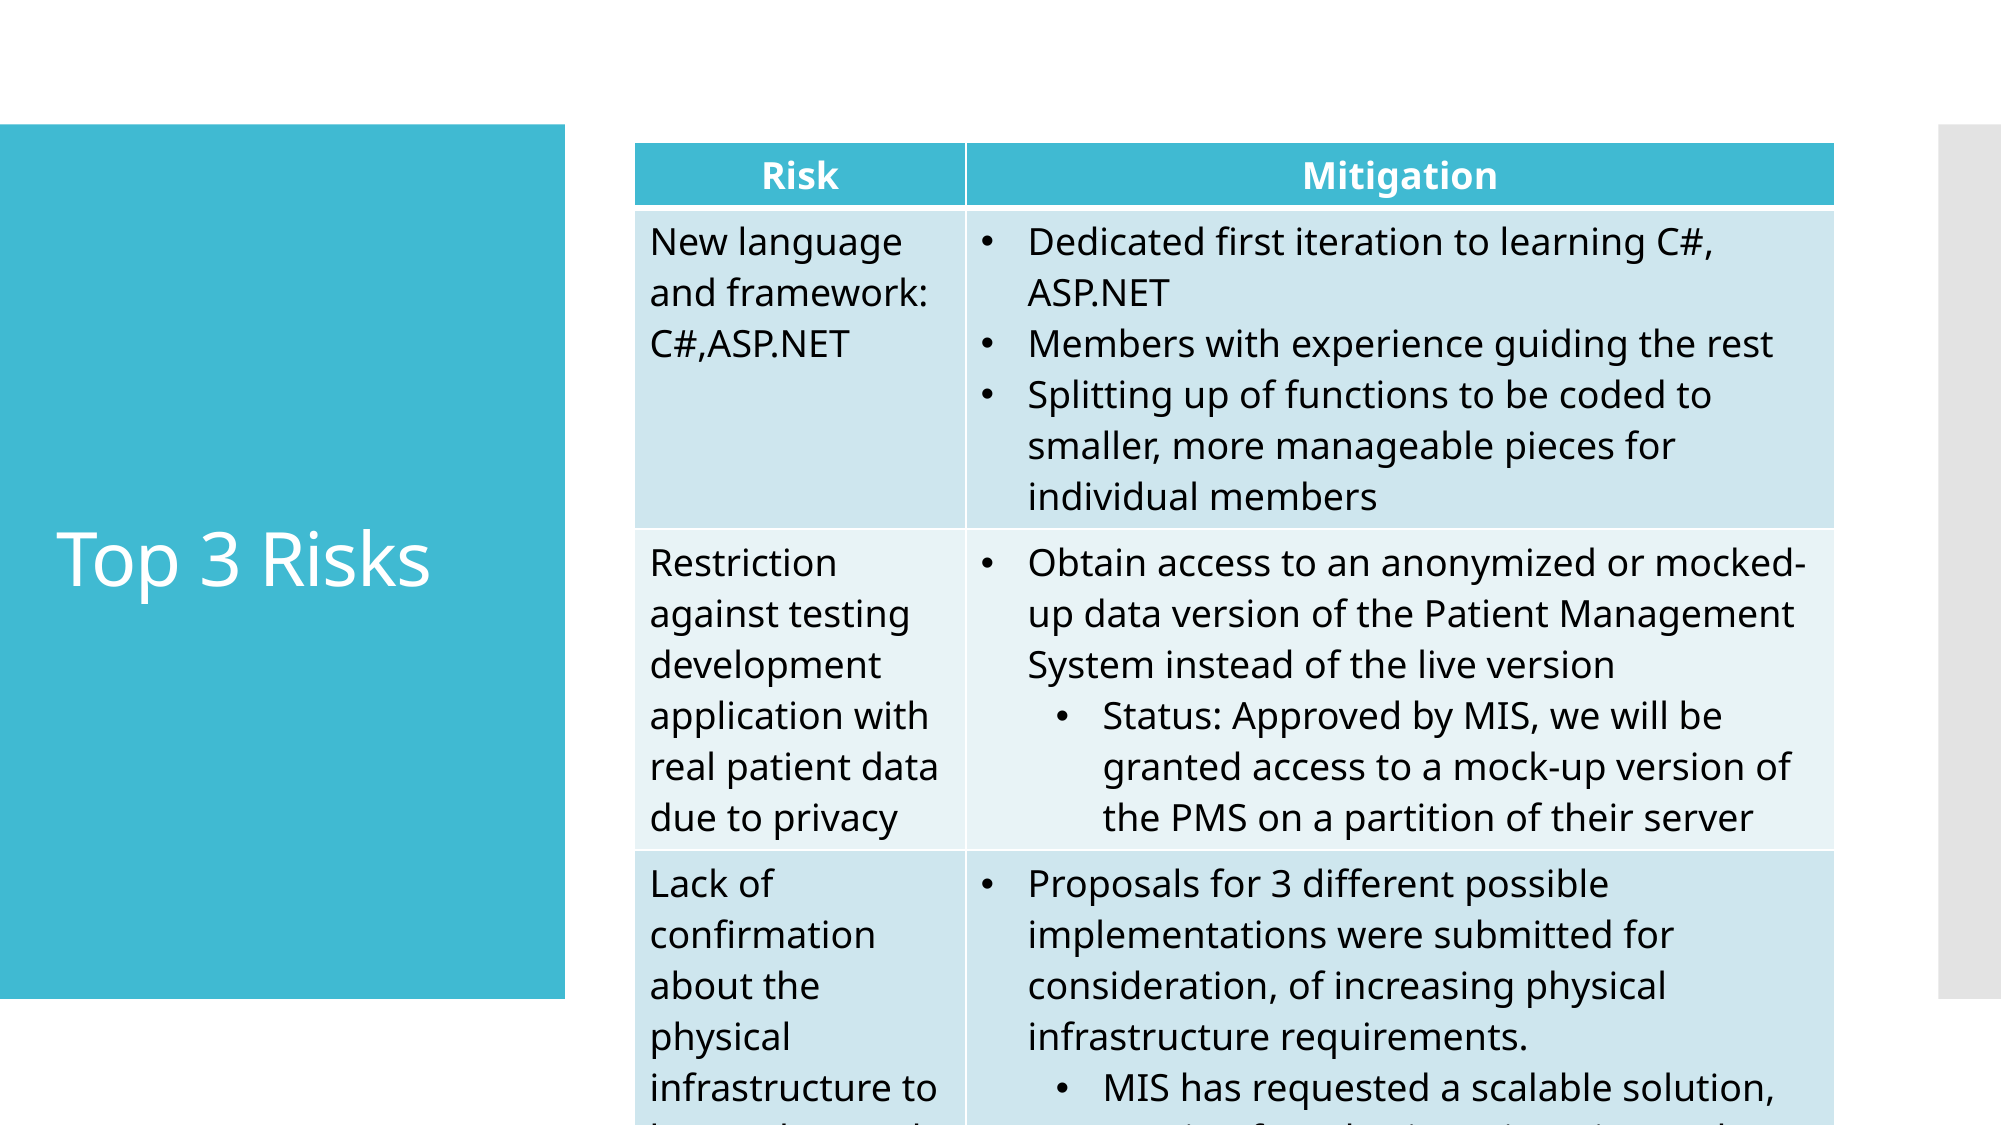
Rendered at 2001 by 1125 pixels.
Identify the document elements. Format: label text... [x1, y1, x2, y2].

table_cell Obtain access to an anonymized or mocked-up data version of the Patient Management System instead of the live version Status: Approved by MIS, we will be granted access to a mock-up version of the PMS on a partition of their server [967, 530, 1834, 849]
table_header Risk [635, 143, 965, 205]
table_cell Restriction against testing development application with real patient data due to privacy [635, 530, 965, 849]
title Top 3 Risks [41, 184, 525, 940]
table_header Mitigation [967, 143, 1834, 205]
table_cell Lack of confirmation about the physical infrastructure to be used to track visitors [635, 851, 965, 1125]
table_cell New language and framework: C#,ASP.NET [635, 211, 965, 528]
table_cell Proposals for 3 different possible implementations were submitted for consideration, of increasing physical infrastructure requirements. MIS has requested a scalable solution, starting from basic registration and sign-in, scaling up to check-ins using barcode scanners [967, 851, 1834, 1125]
table_cell Dedicated first iteration to learning C#, ASP.NET Members with experience guiding the rest Splitting up of functions to be coded to smaller, more manageable pieces for individual members [967, 211, 1834, 528]
